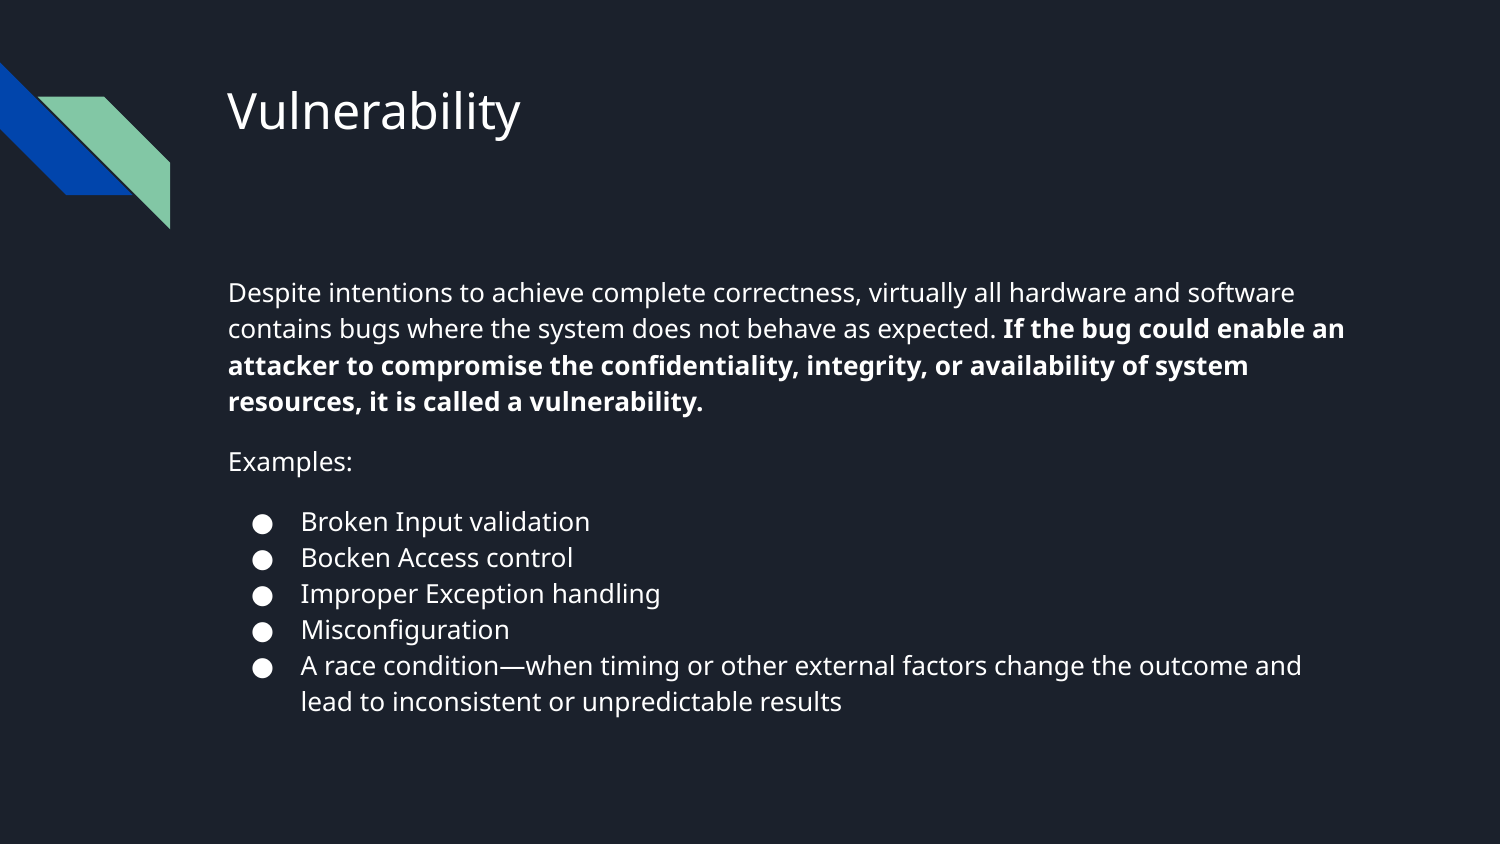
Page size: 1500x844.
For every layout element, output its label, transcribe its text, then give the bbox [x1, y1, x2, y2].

list Despite intentions to achieve complete correctness, virtually all hardware and software contains bugs where the system does not behave as expected. If the bug could enable an attacker to compromise the confidentiality, integrity, or availability of system resources, it is called a vulnerability. Examples: Broken Input validation Bocken Access control Improper Exception handling Misconfiguration A race condition—when timing or other external factors change the outcome and lead to inconsistent or unpredictable results [212, 257, 1368, 735]
title Vulnerability [212, 64, 1368, 215]
